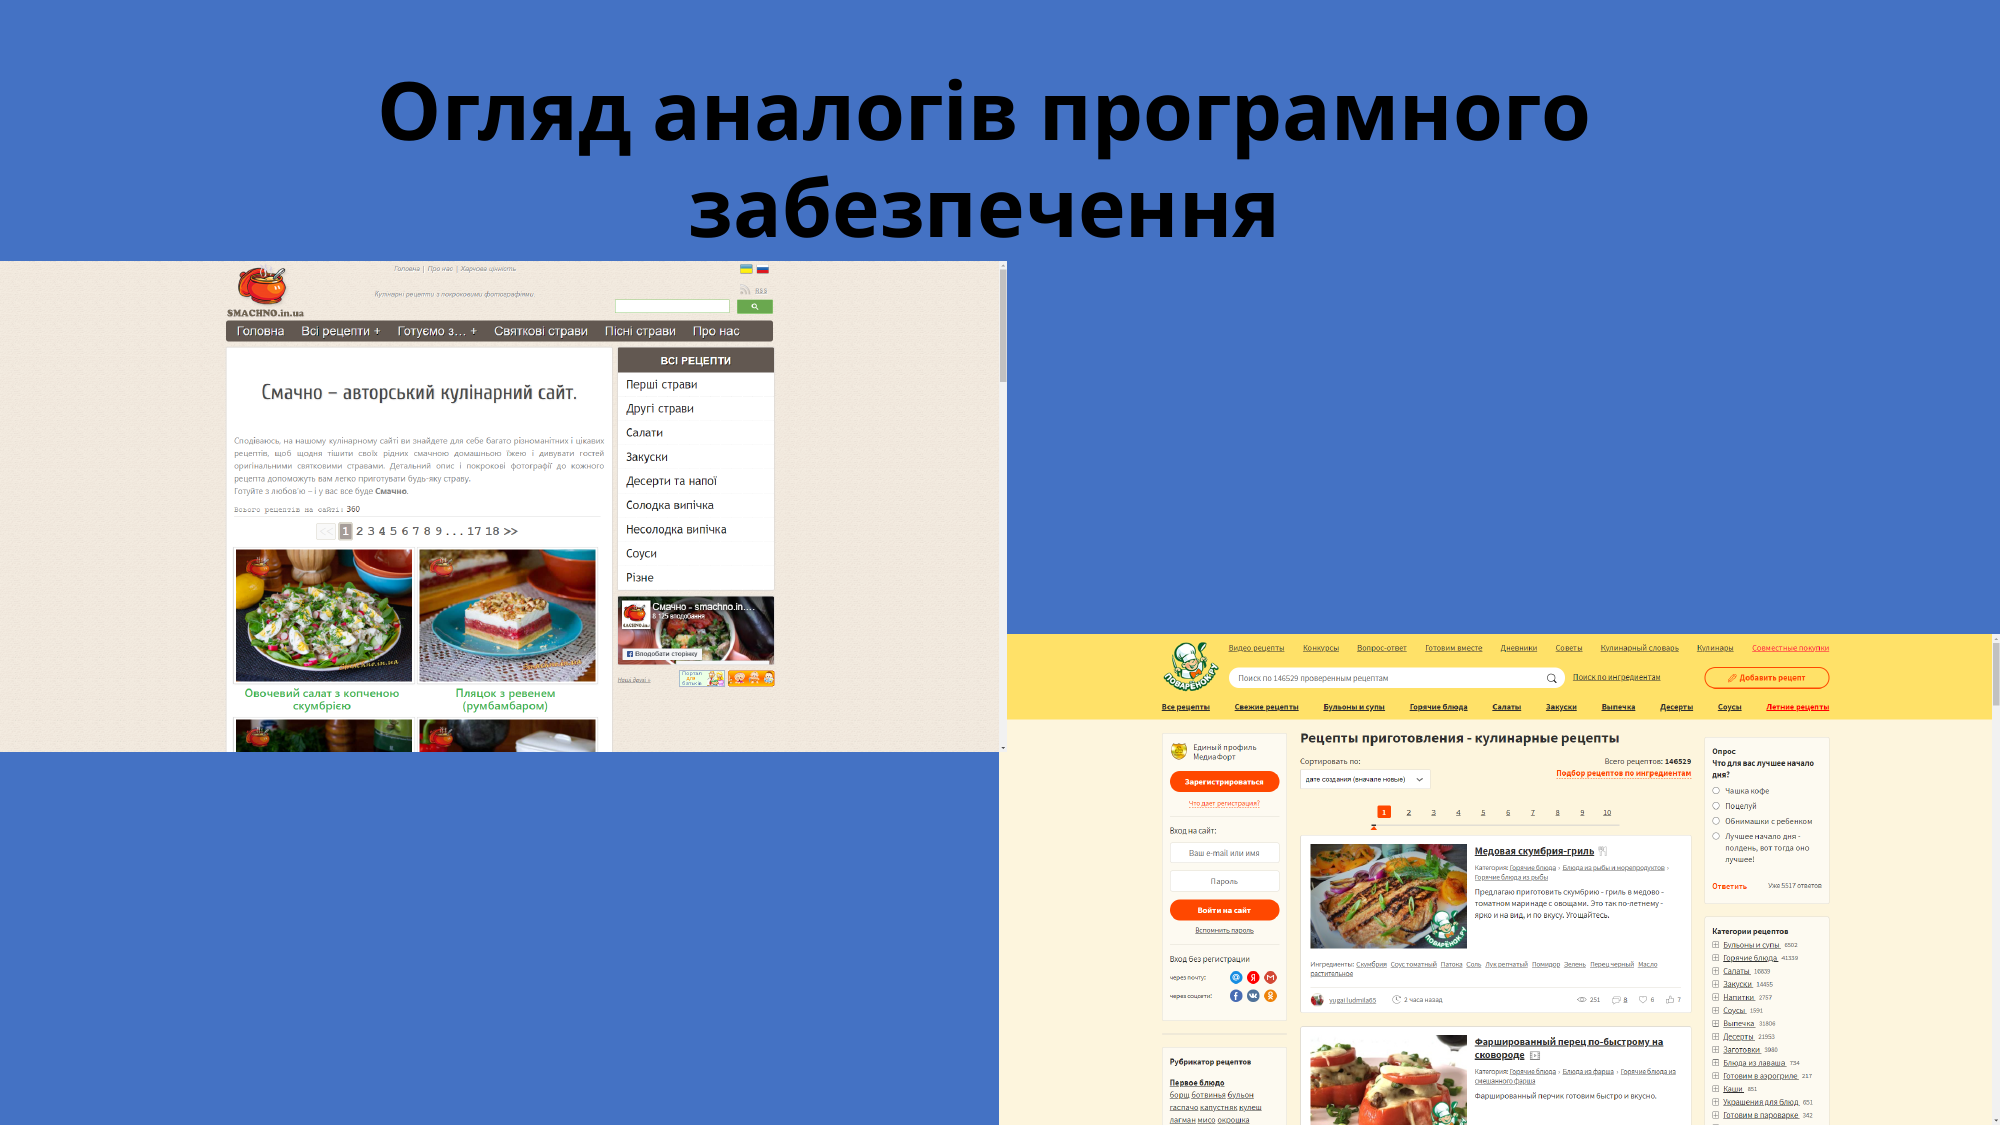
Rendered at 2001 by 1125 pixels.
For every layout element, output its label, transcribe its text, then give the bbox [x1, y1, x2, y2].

text_box Огляд аналогів програмного забезпечення [254, 51, 1717, 262]
picture [0, 261, 2000, 1125]
